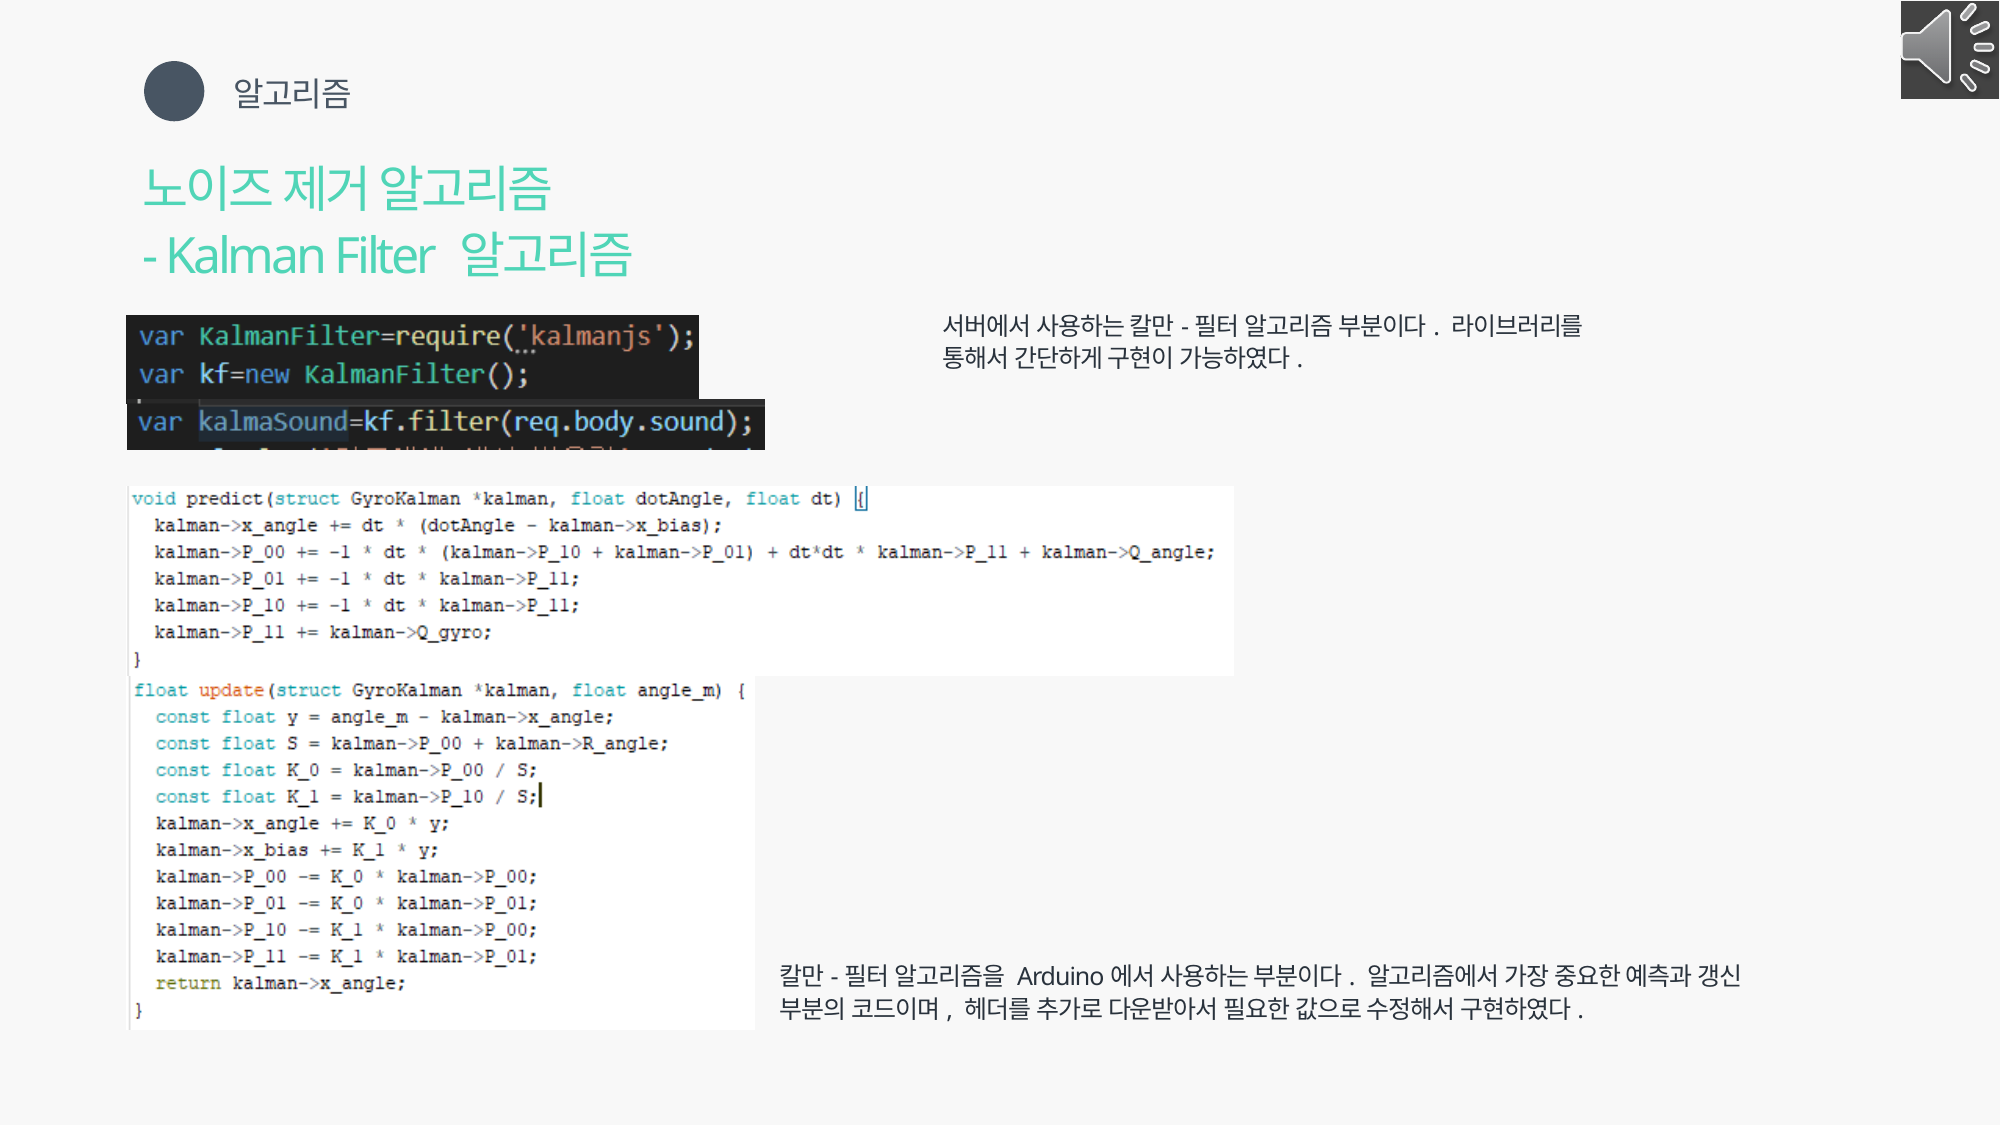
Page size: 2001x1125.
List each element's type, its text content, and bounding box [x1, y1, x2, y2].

text_box 칼만-필터 알고리즘을 Arduino에서 사용하는 부분이다. 알고리즘에서 가장 중요한 예측과 갱신 부분의 코드이며, 헤더를 추가로 다운받아서 필요한 값으로 수정해서 구현하였다. [765, 949, 1784, 1031]
text_box 02 [145, 67, 204, 115]
picture [126, 315, 765, 450]
picture [1899, 0, 2000, 100]
text_box [154, 115, 195, 123]
text_box 알고리즘 [218, 61, 367, 121]
text_box [154, 60, 194, 67]
picture [126, 486, 1234, 1030]
text_box 서버에서 사용하는 칼만-필터 알고리즘 부분이다. 라이브러리를 통해서 간단하게 구현이 가능하였다. [927, 299, 1622, 381]
text_box 노이즈 제거 알고리즘 - Kalman Filter 알고리즘 [128, 144, 650, 291]
